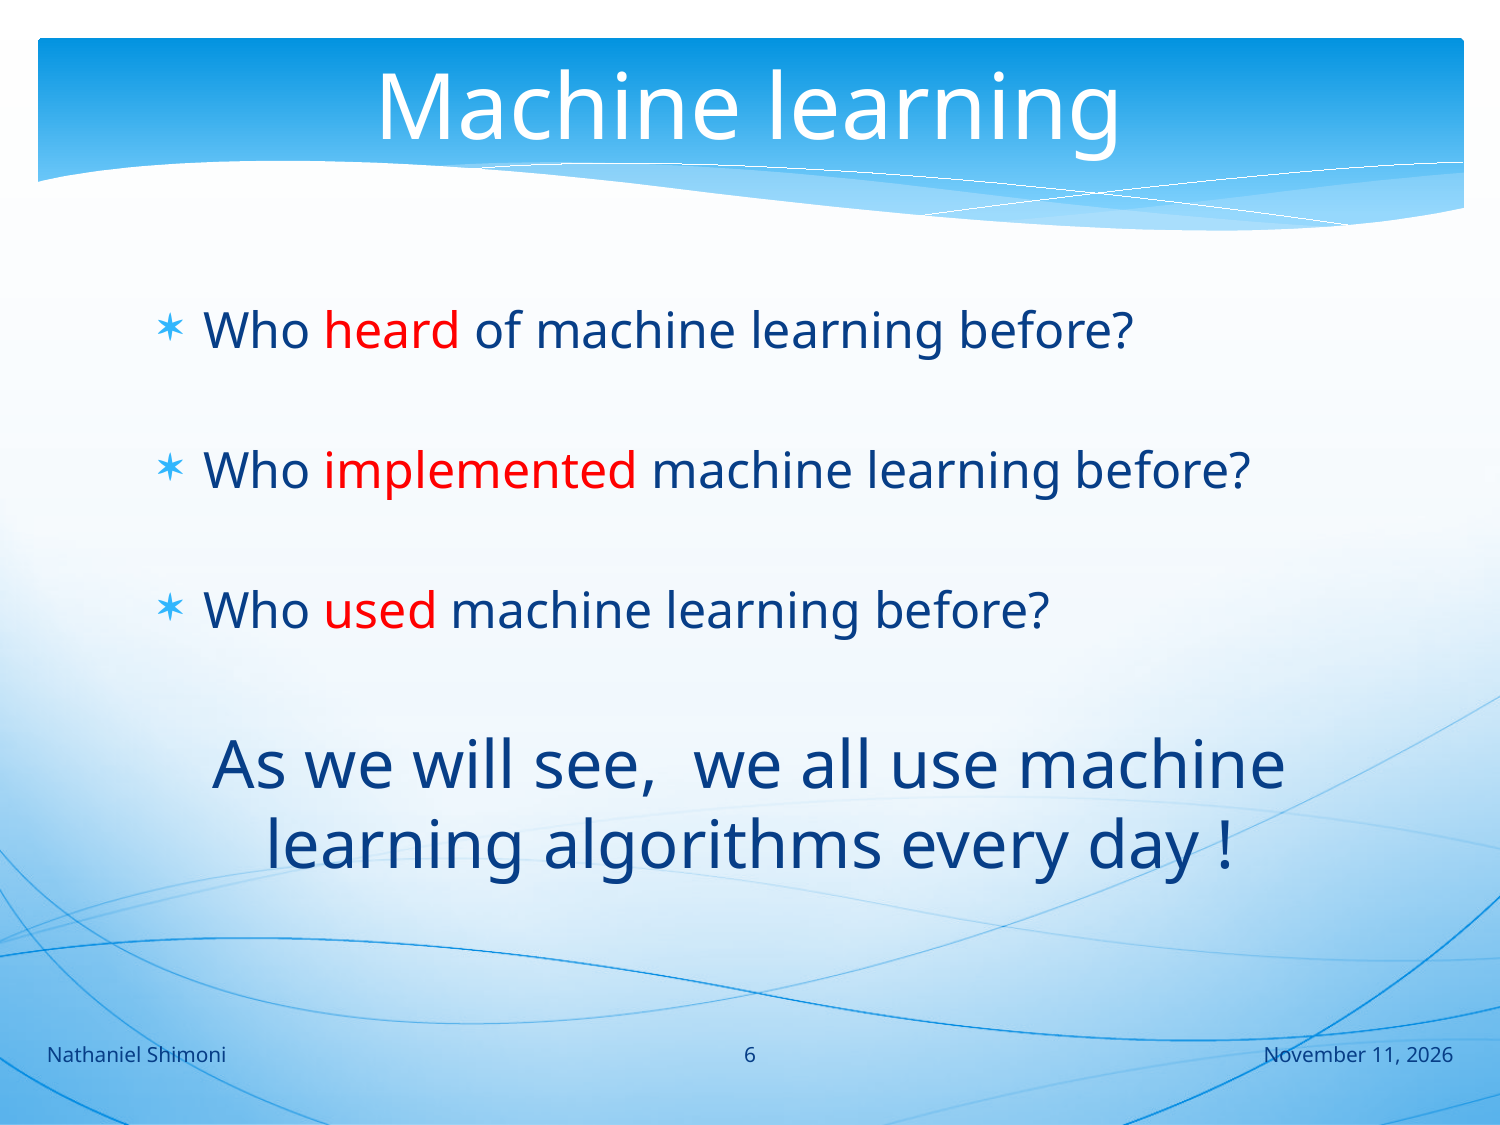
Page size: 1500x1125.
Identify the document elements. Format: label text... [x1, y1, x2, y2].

title Machine learning [75, 32, 1425, 173]
list Who heard of machine learning before? Who implemented machine learning before? Who used machine learning before? As we will see, we all use machine learning algorithms every day ! [143, 290, 1359, 941]
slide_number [847, 1025, 1469, 1086]
slide_number 6 [654, 1025, 846, 1086]
footer Nathaniel Shimoni [31, 1025, 653, 1086]
